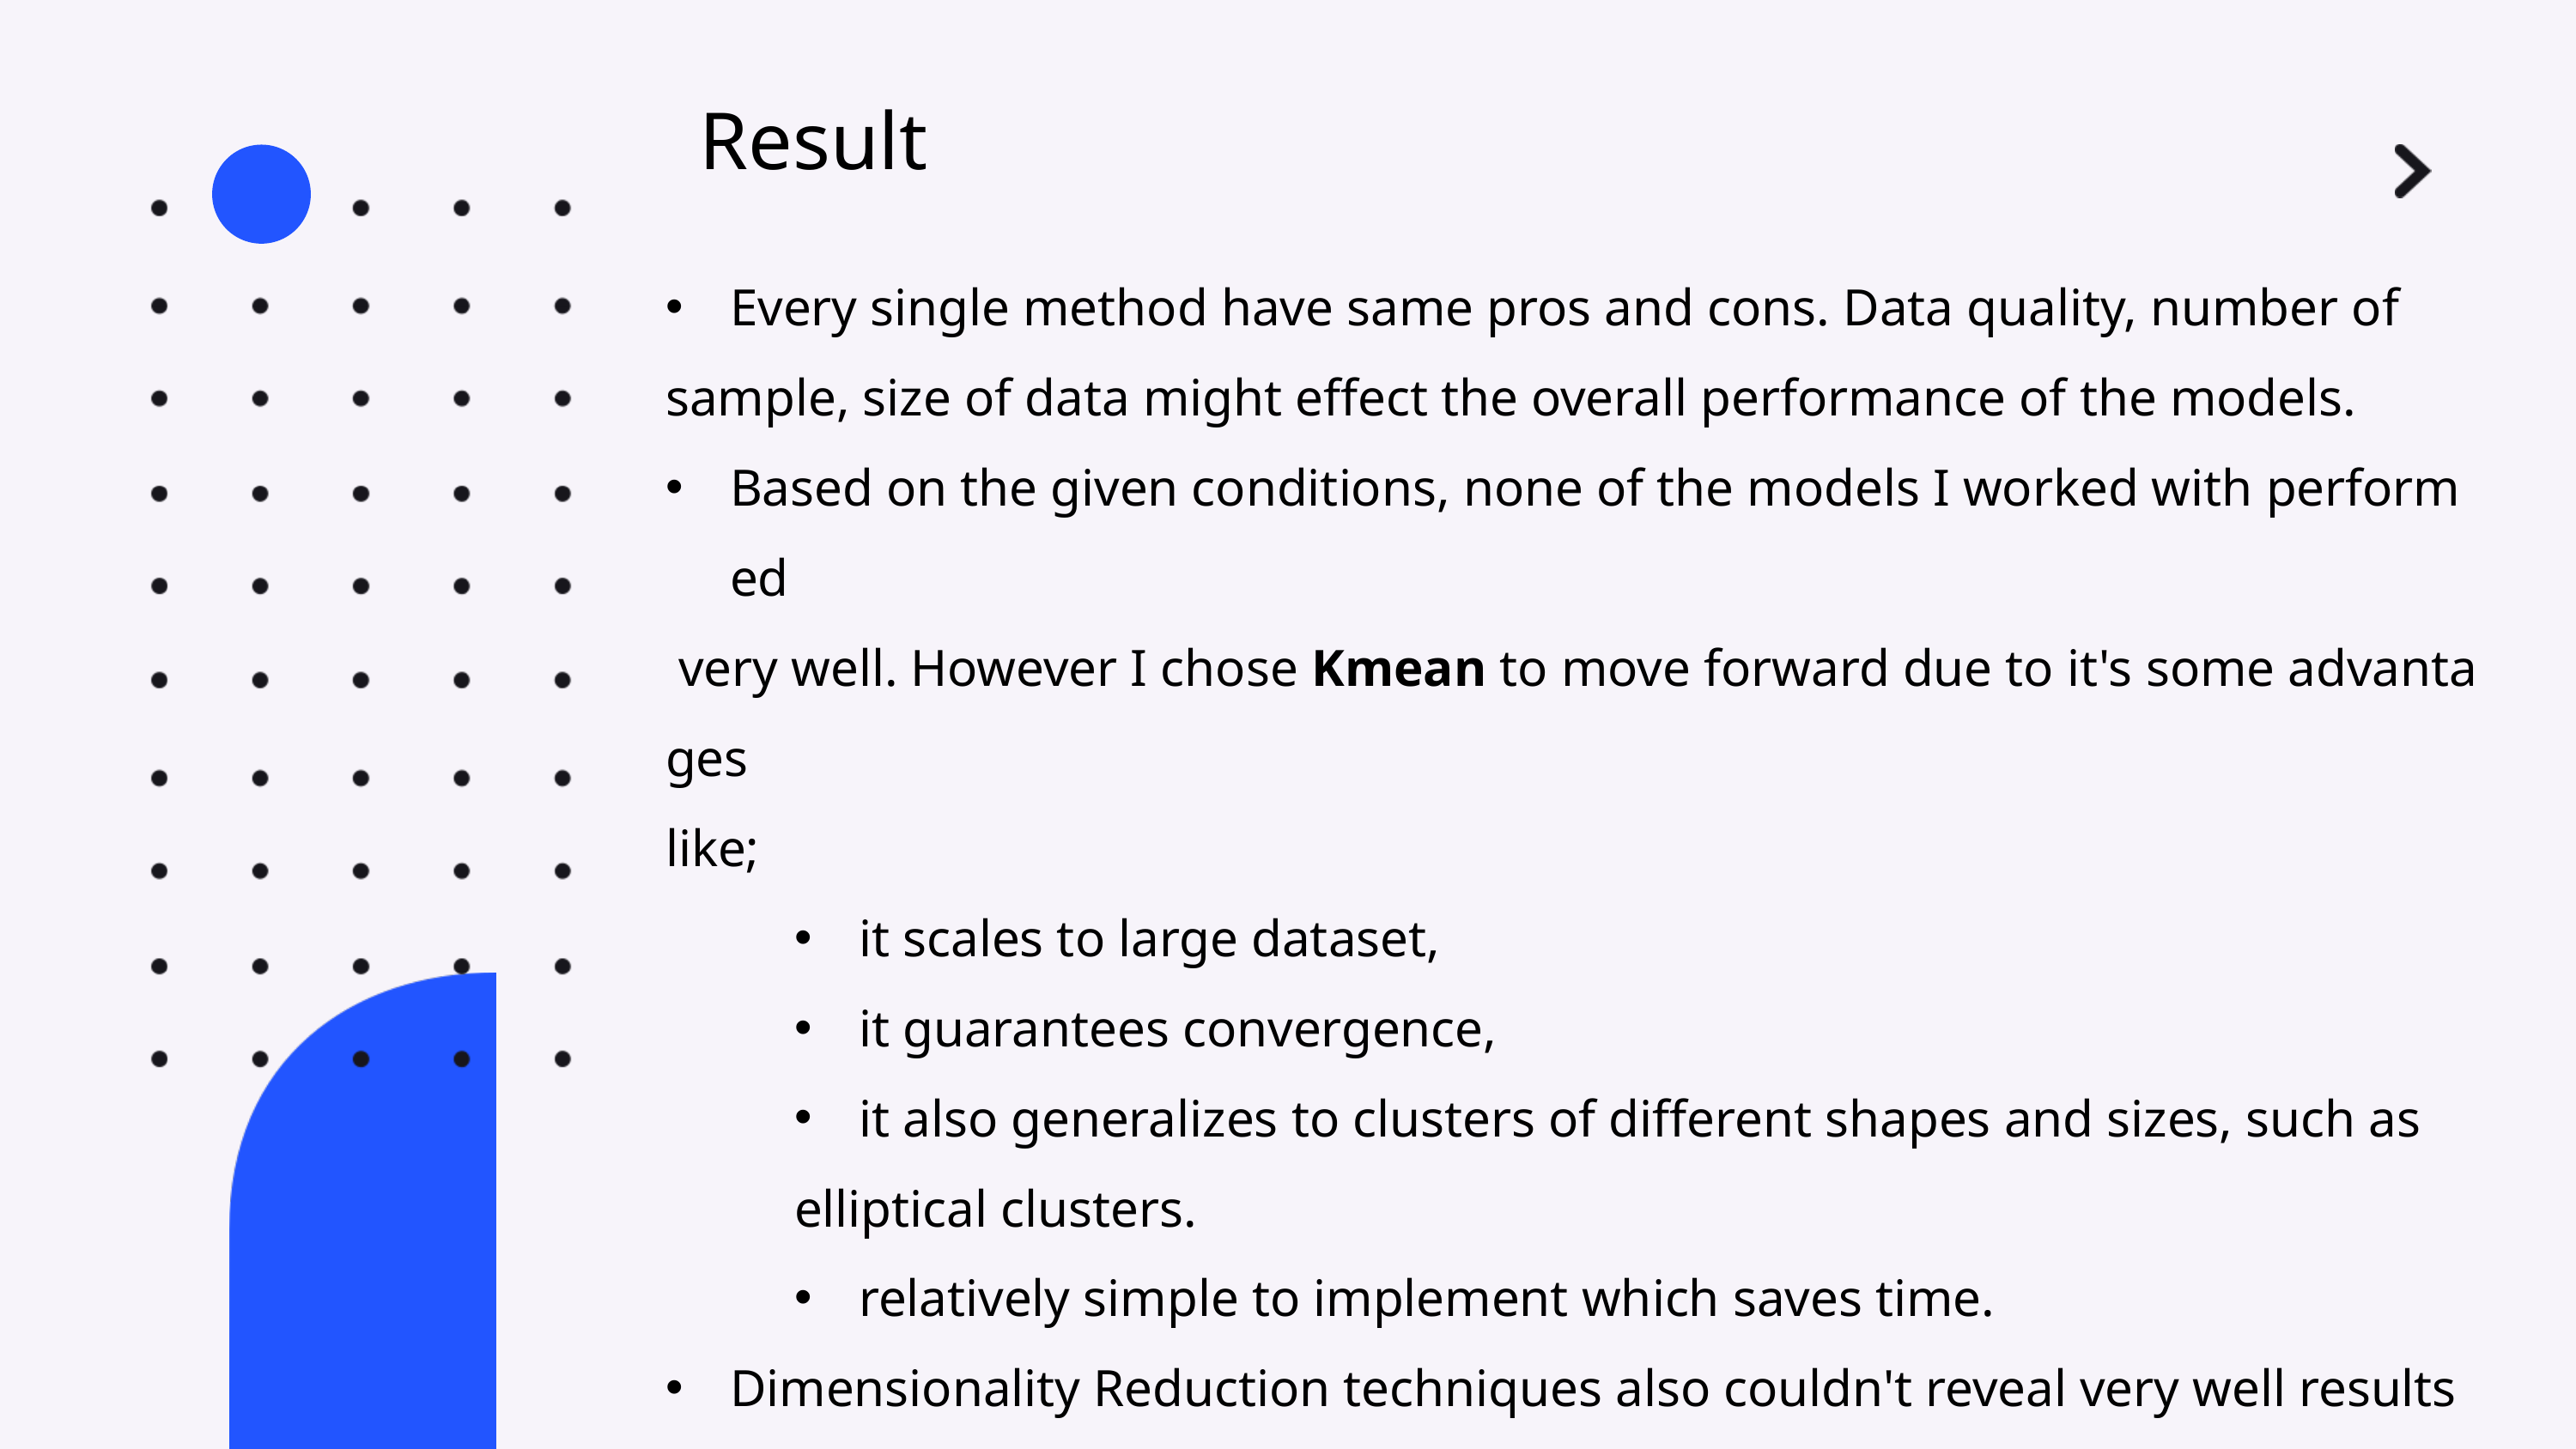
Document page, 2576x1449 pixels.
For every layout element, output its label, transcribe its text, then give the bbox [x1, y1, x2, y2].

picture [2394, 144, 2432, 198]
text_box Result [687, 93, 1868, 192]
picture [144, 666, 581, 1449]
picture [144, 193, 581, 600]
text_box Every single method have same pros and cons. Data quality, number of sample, size of data might effect the overall performance of the models. Based on the given conditions, none of the models I worked with performed very well. However I chose Kmean to move forward due to it's some advantages like; it scales to large dataset, it guarantees convergence, it also generalizes to clusters of different shapes and sizes, such as elliptical clusters. relatively simple to implement which saves time. Dimensionality Reduction techniques also couldn't reveal very well results which represent that data is very disconnected and scattered throughout the space. [665, 246, 2480, 1449]
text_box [211, 144, 312, 244]
